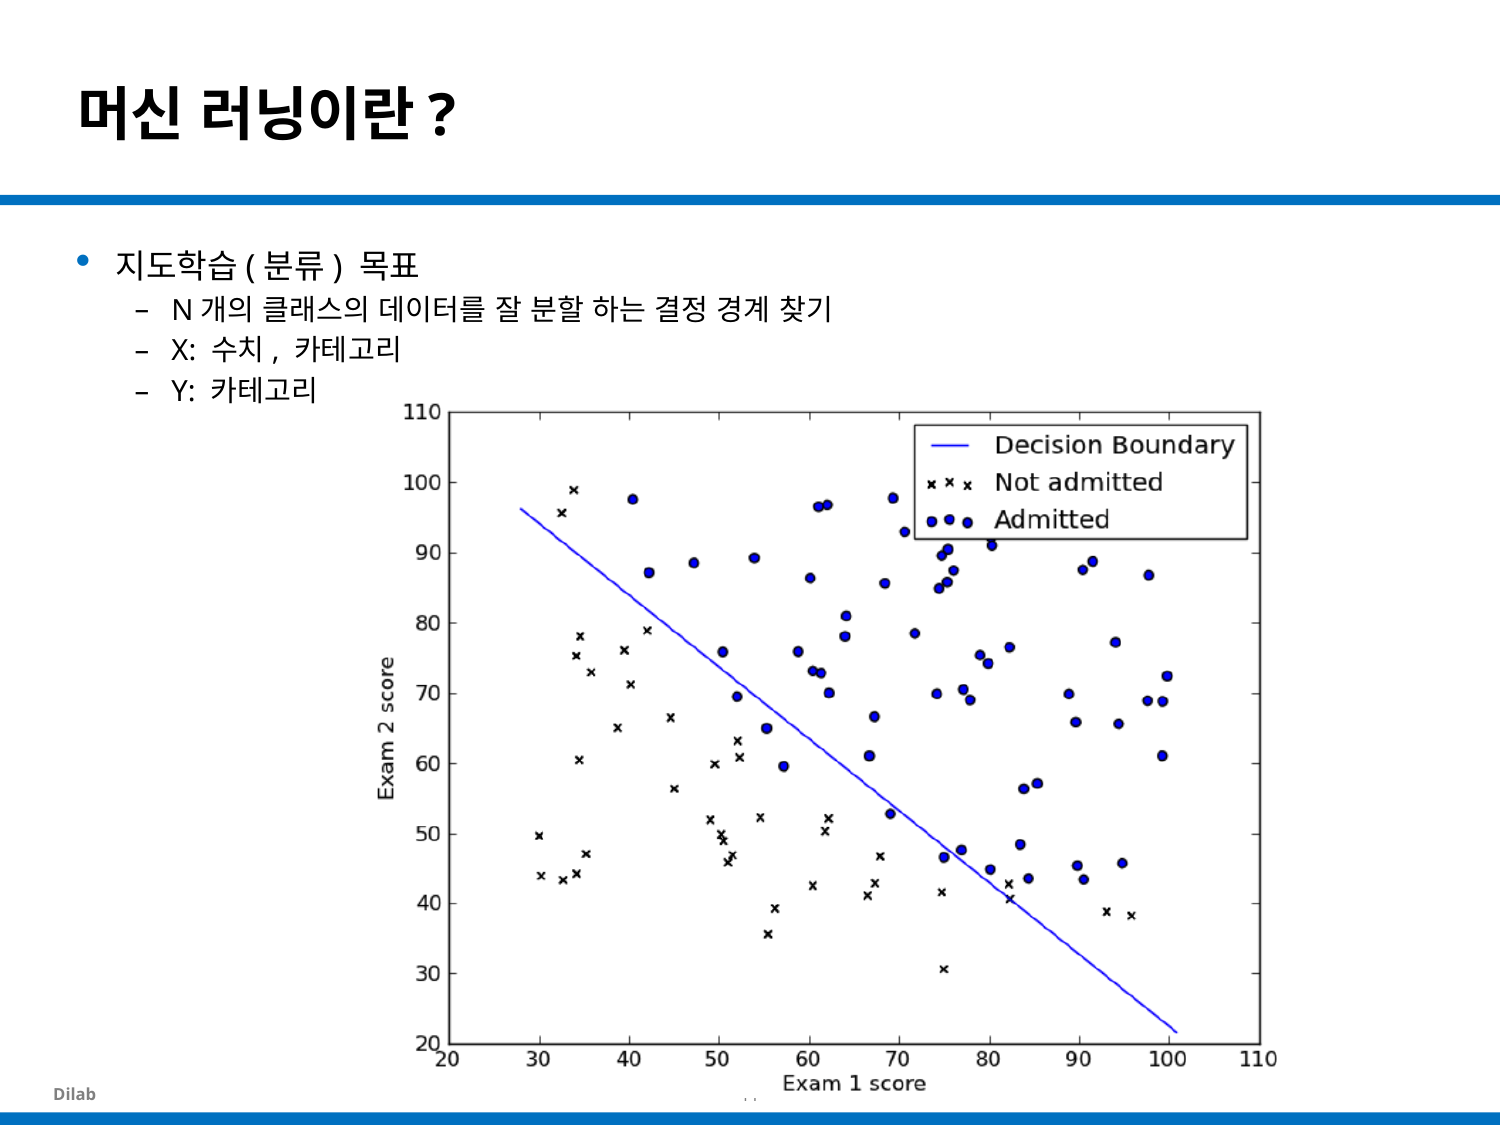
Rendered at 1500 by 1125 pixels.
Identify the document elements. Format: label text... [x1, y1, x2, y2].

list 지도학습(분류) 목표 N개의 클래스의 데이터를 잘 분할 하는 결정 경계 찾기 X: 수치, 카테고리 Y: 카테고리 [62, 237, 1413, 1075]
title 머신 러닝이란? [62, 62, 1413, 163]
picture [362, 387, 1288, 1098]
